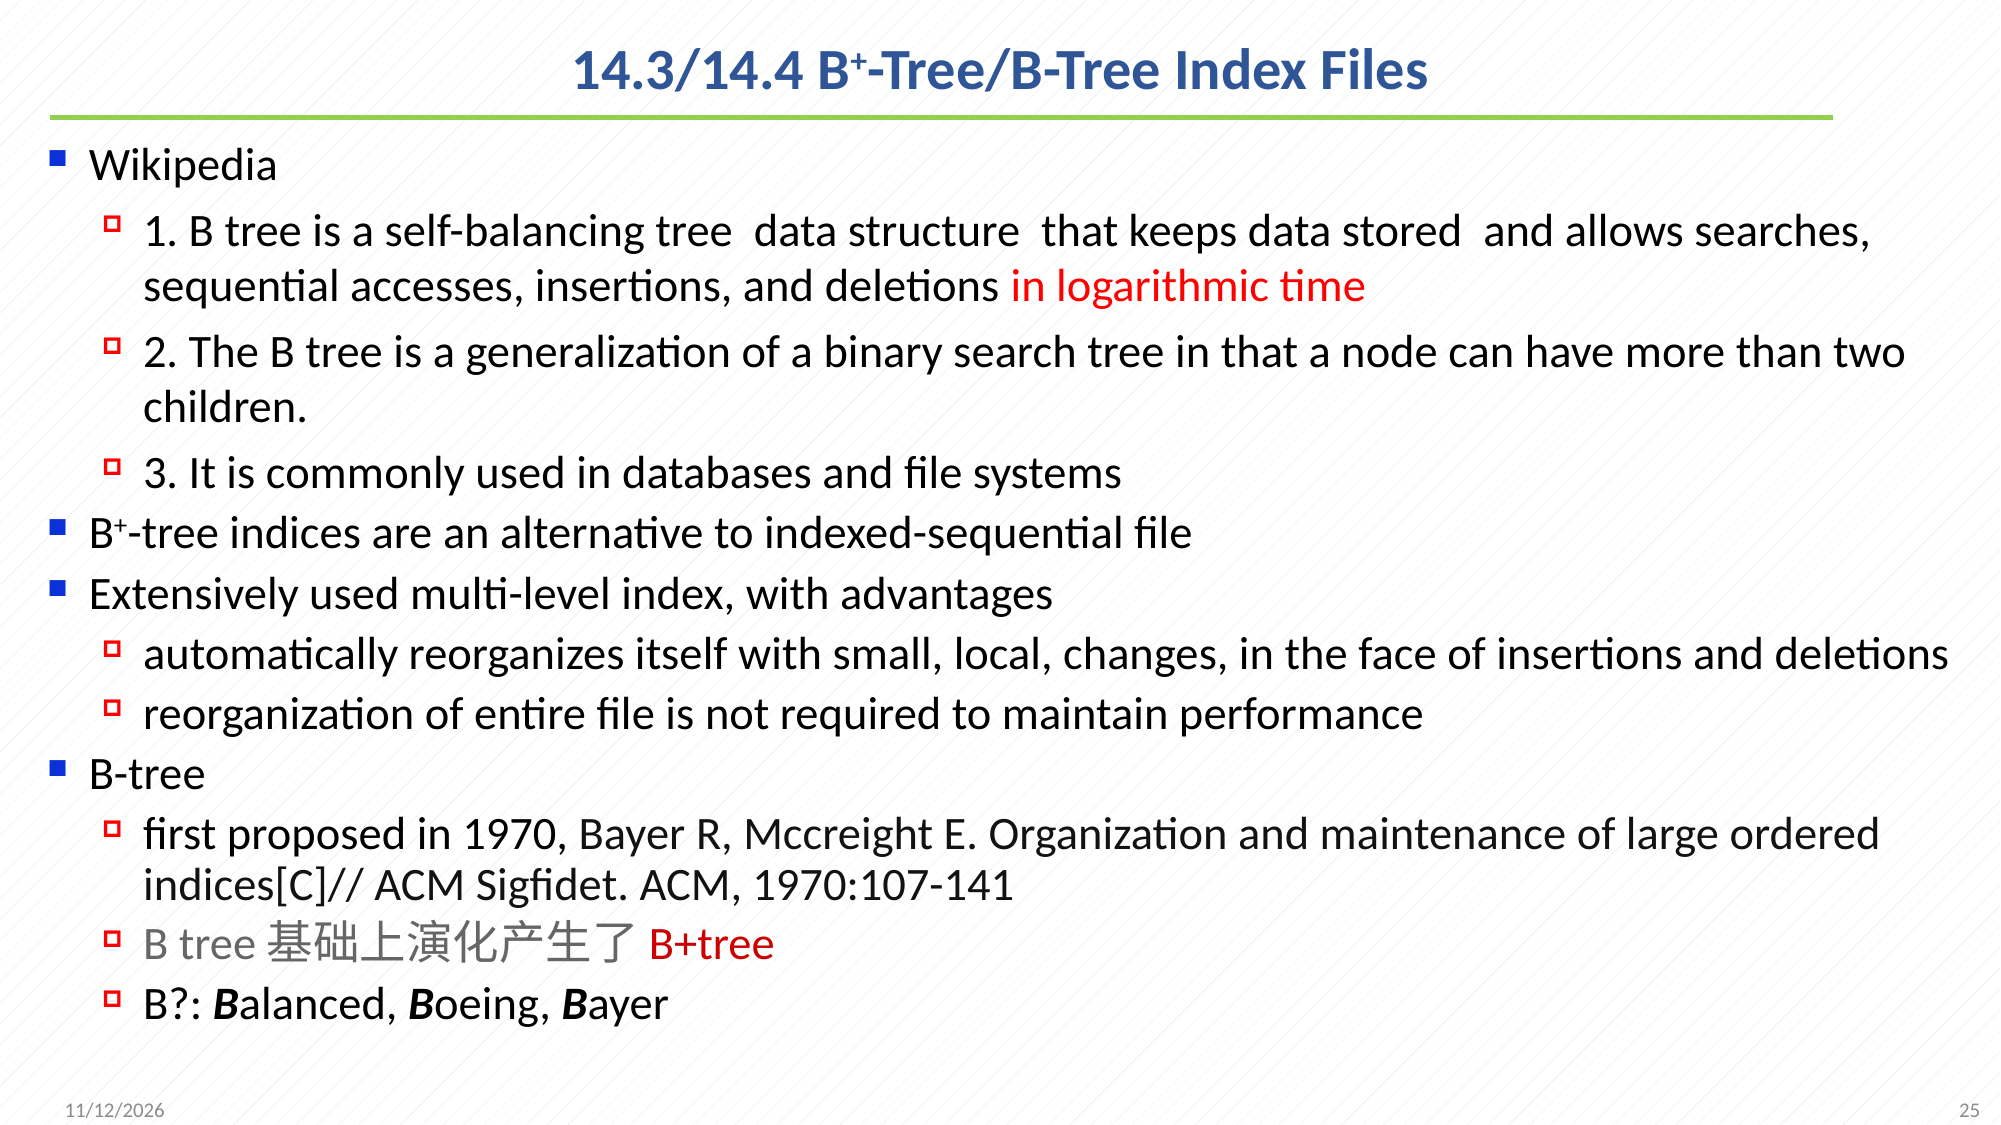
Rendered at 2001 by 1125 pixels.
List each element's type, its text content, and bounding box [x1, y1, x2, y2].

list Wikipedia 1. B tree is a self-balancing tree data structure that keeps data stored and allows searches, sequential accesses, insertions, and deletions in logarithmic time 2. The B tree is a generalization of a binary search tree in that a node can have more than two children. 3. It is commonly used in databases and file systems B+-tree indices are an alternative to indexed-sequential file Extensively used multi-level index, with advantages automatically reorganizes itself with small, local, changes, in the face of insertions and deletions reorganization of entire file is not required to maintain performance B-tree first proposed in 1970, Bayer R, Mccreight E. Organization and maintenance of large ordered indices[C]// ACM Sigfidet. ACM, 1970:107-141 B tree基础上演化产生了B+tree B?: Balanced, Boeing, Bayer [32, 126, 1974, 1079]
slide_number 25 [1545, 1079, 1996, 1125]
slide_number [49, 1079, 500, 1125]
title 14.3/14.4 B+-Tree/B-Tree Index Files [50, 13, 1949, 126]
